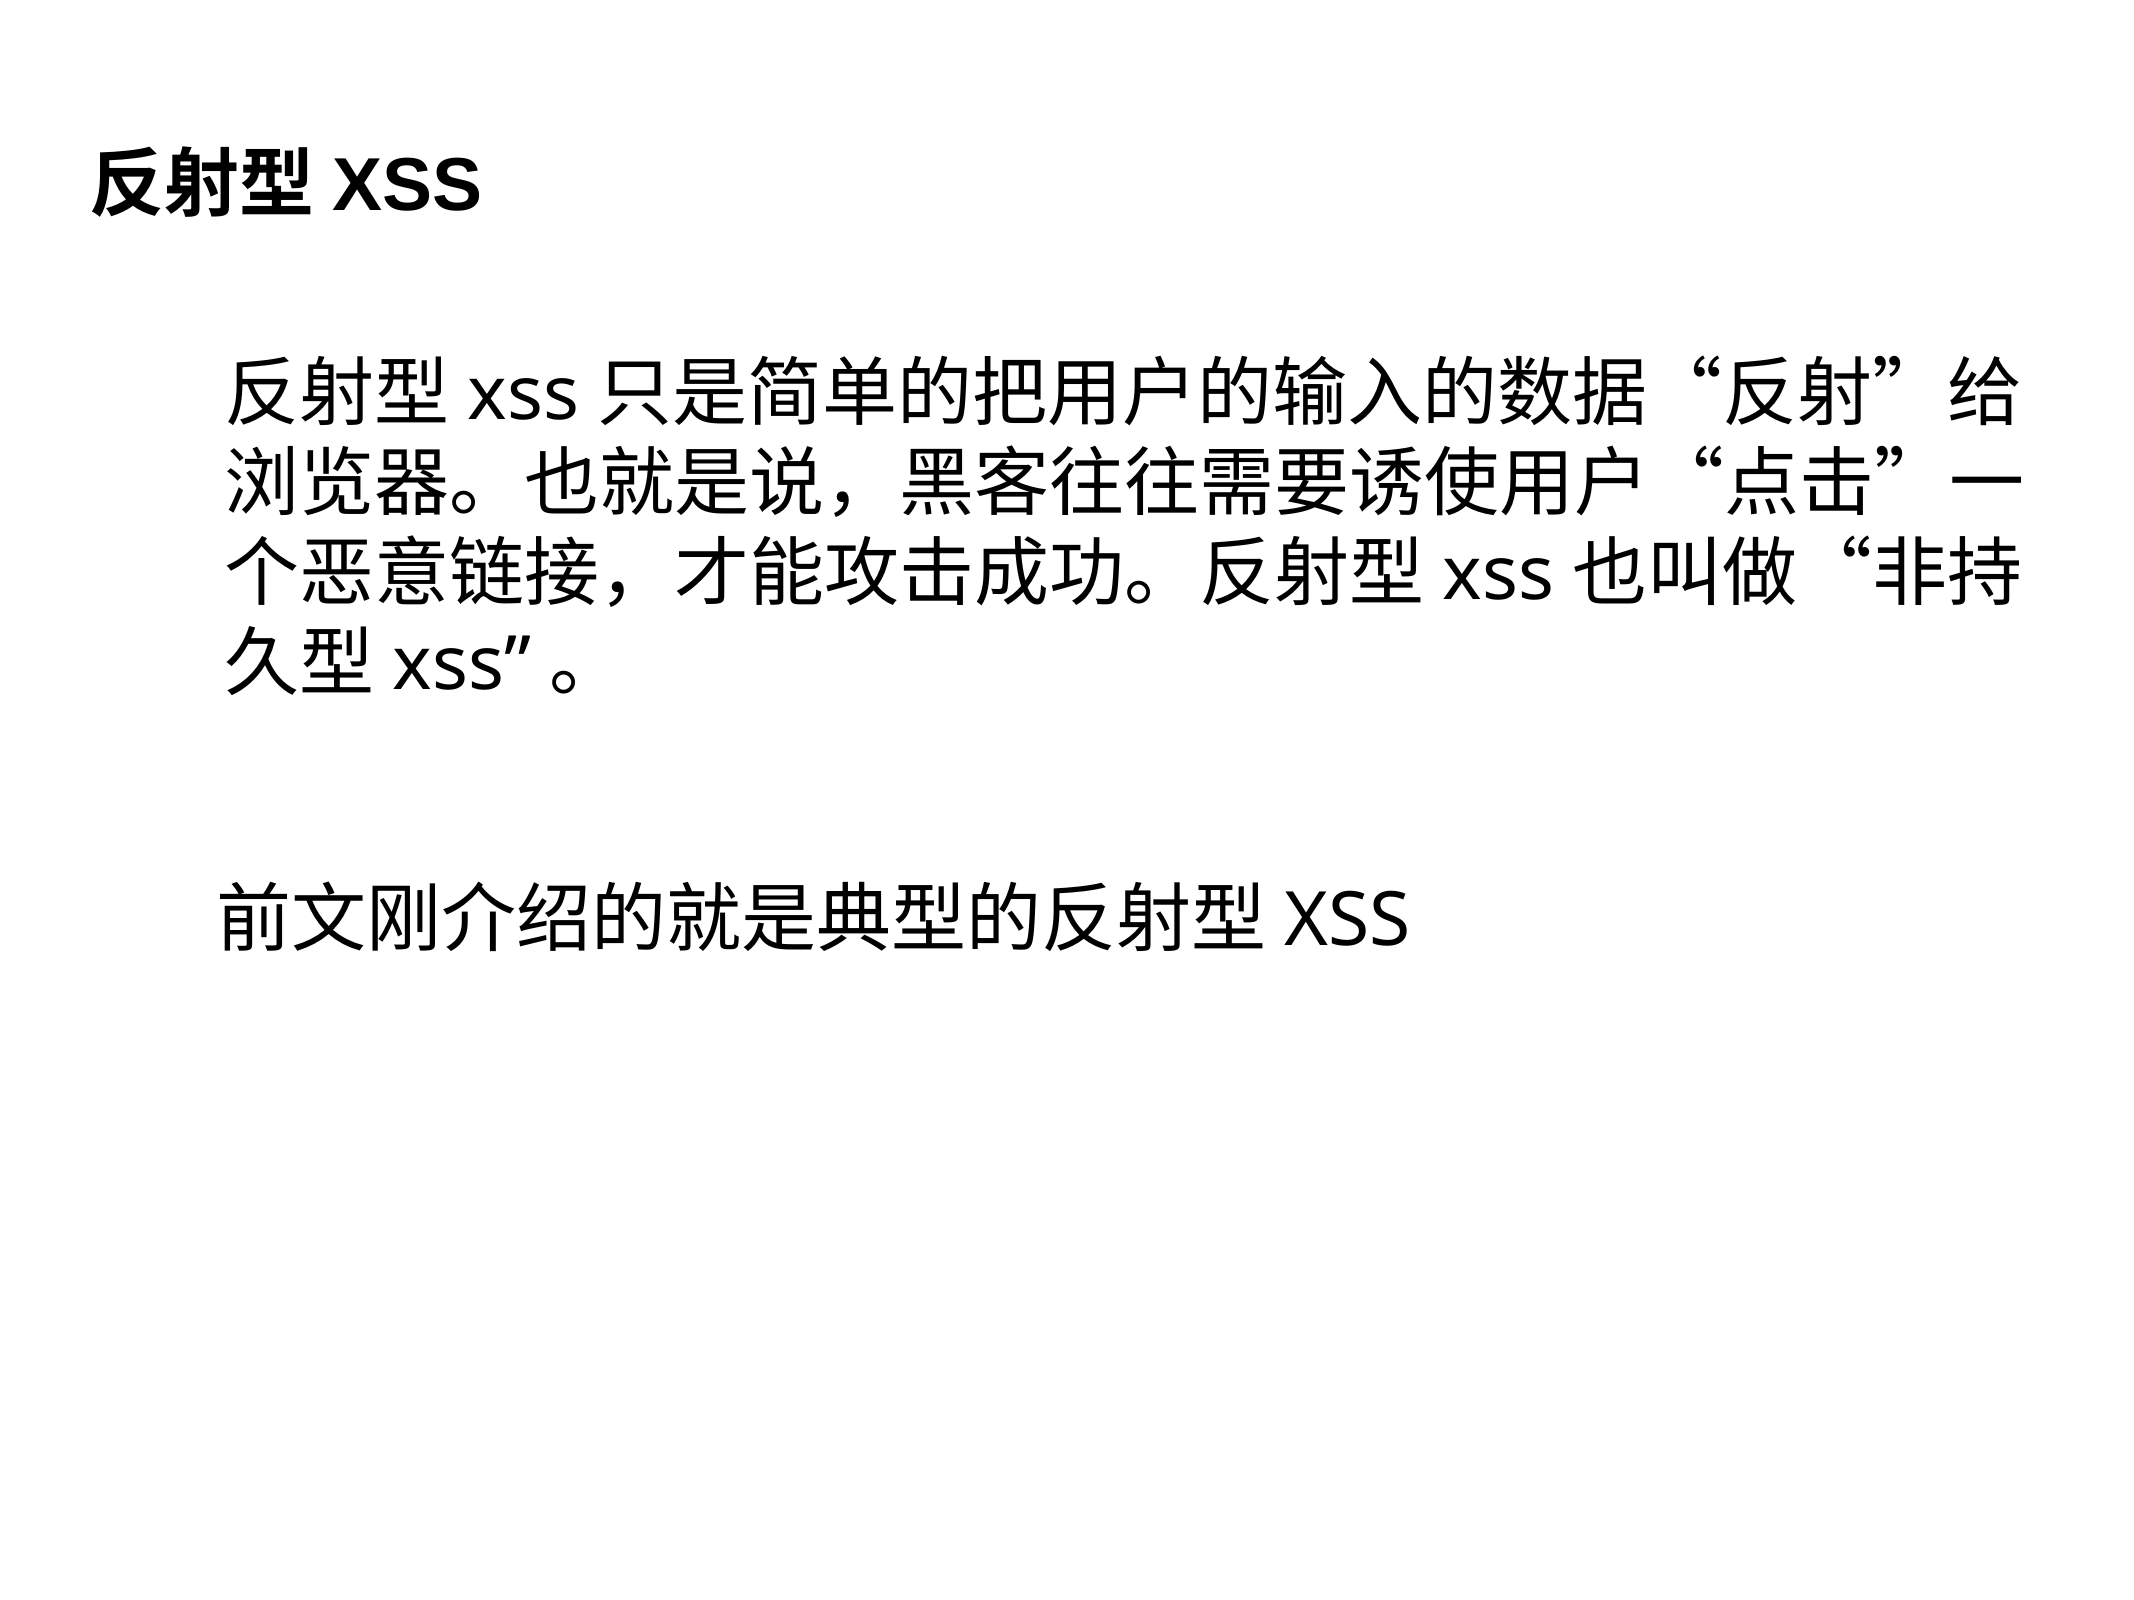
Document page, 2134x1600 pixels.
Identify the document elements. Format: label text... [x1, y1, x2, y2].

text_box 前文刚介绍的就是典型的反射型XSS [207, 862, 1419, 969]
text_box 反射型xss只是简单的把用户的输入的数据“反射”给浏览器。也就是说，黑客往往需要诱使用户“点击”一个恶意链接，才能攻击成功。反射型xss也叫做“非持久型xss”。 [216, 336, 2049, 713]
text_box 反射型XSS [81, 127, 491, 234]
